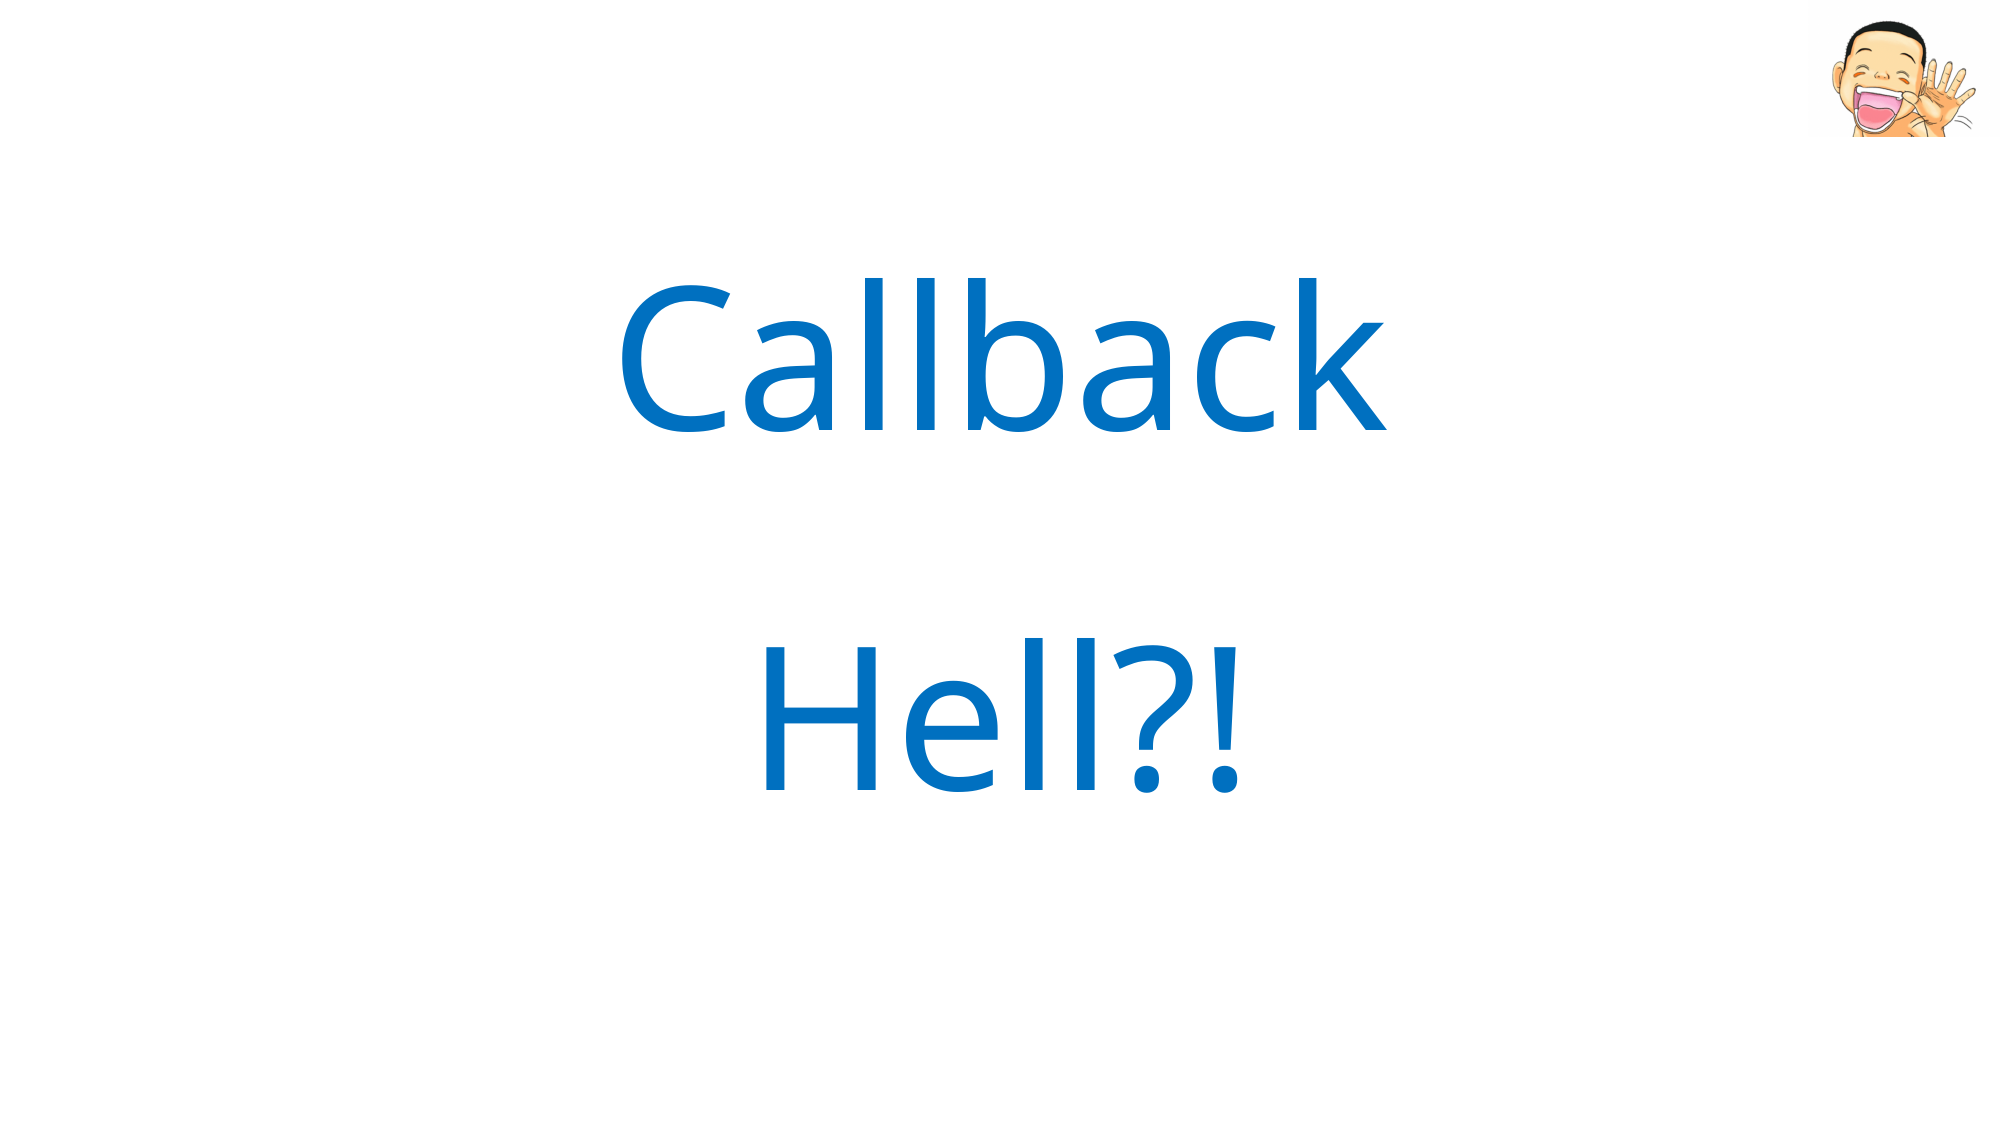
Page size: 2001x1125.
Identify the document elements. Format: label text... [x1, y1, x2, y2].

picture [1808, 0, 2000, 103]
text_box Callback Hell?! [0, 103, 2000, 838]
